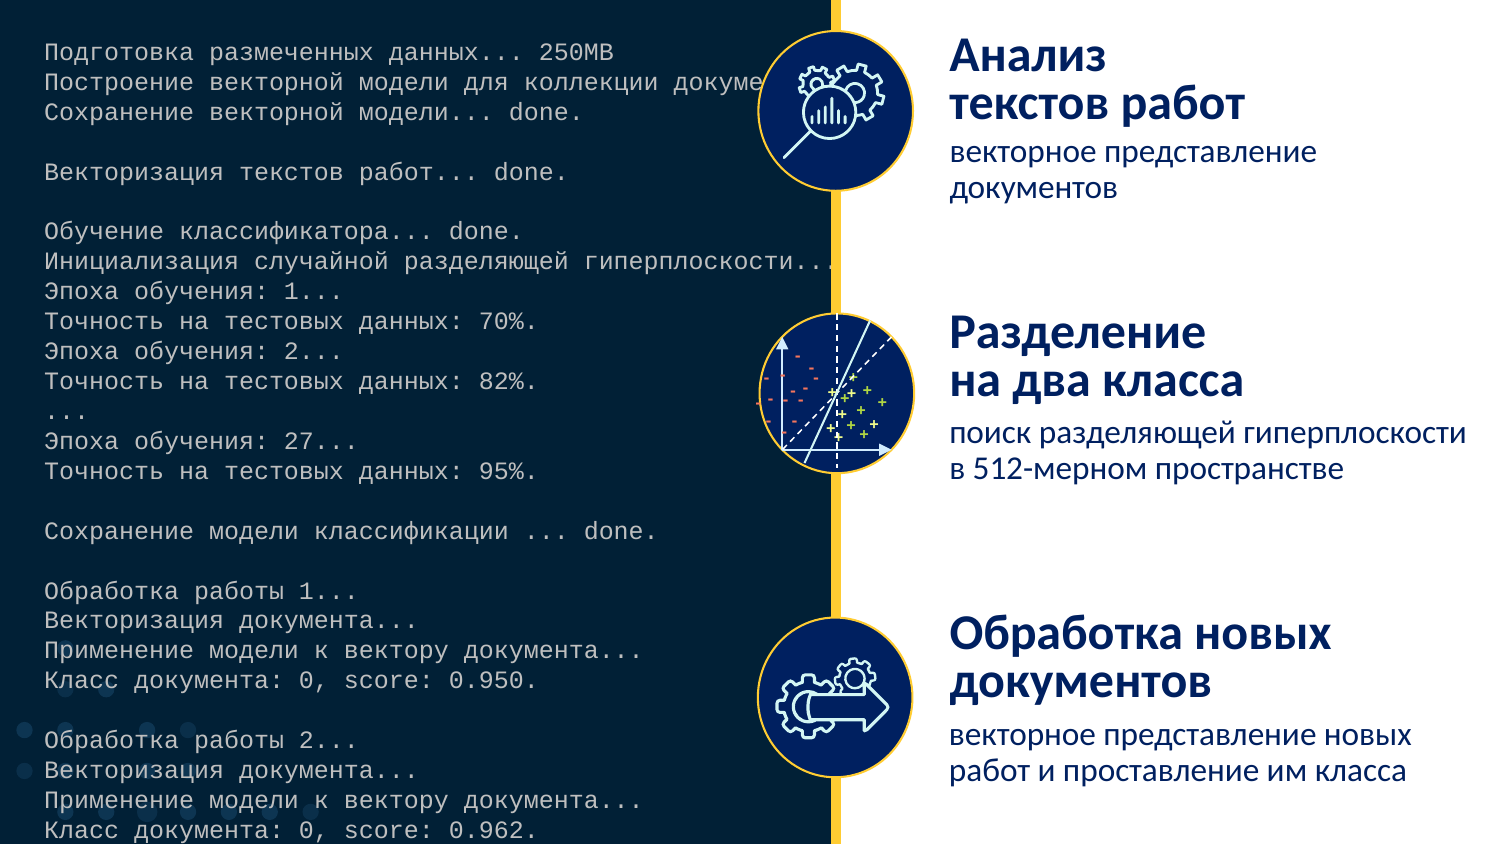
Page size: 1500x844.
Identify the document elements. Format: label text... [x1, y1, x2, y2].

text_box векторное представление новых работ и проставление им класса [933, 709, 1460, 796]
text_box Разделение на два класса [934, 303, 1300, 407]
text_box Анализ текстов работ [934, 25, 1304, 126]
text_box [757, 617, 913, 778]
text_box Подготовка размеченных данных... 250MB Построение векторной модели для коллекции документов... done. Сохранение векторной модели... done. Векторизация текстов работ... done. Обучение классификатора... done. Инициализация случайной разделяющей гиперплоскости... done. Эпоха обучения: 1... Точность на тестовых данных: 70%. Эпоха обучения: 2... Точность на тестовых данных: 82%. ... Эпоха обучения: 27... Точность на тестовых данных: 95%. Сохранение модели классификации ... done. Обработка работы 1... Векторизация документа... Применение модели к вектору документа... Класс документа: 0, score: 0.950. Обработка работы 2... Векторизация документа... Применение модели к вектору документа... Класс документа: 0, score: 0.962. [29, 27, 831, 844]
text_box поиск разделяющей гиперплоскости в 512-мерном пространстве [934, 407, 1500, 495]
text_box [841, 0, 1500, 844]
text_box векторное представление документов [934, 126, 1393, 214]
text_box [755, 313, 915, 474]
text_box Обработка новых документов [934, 603, 1419, 709]
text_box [758, 30, 914, 192]
